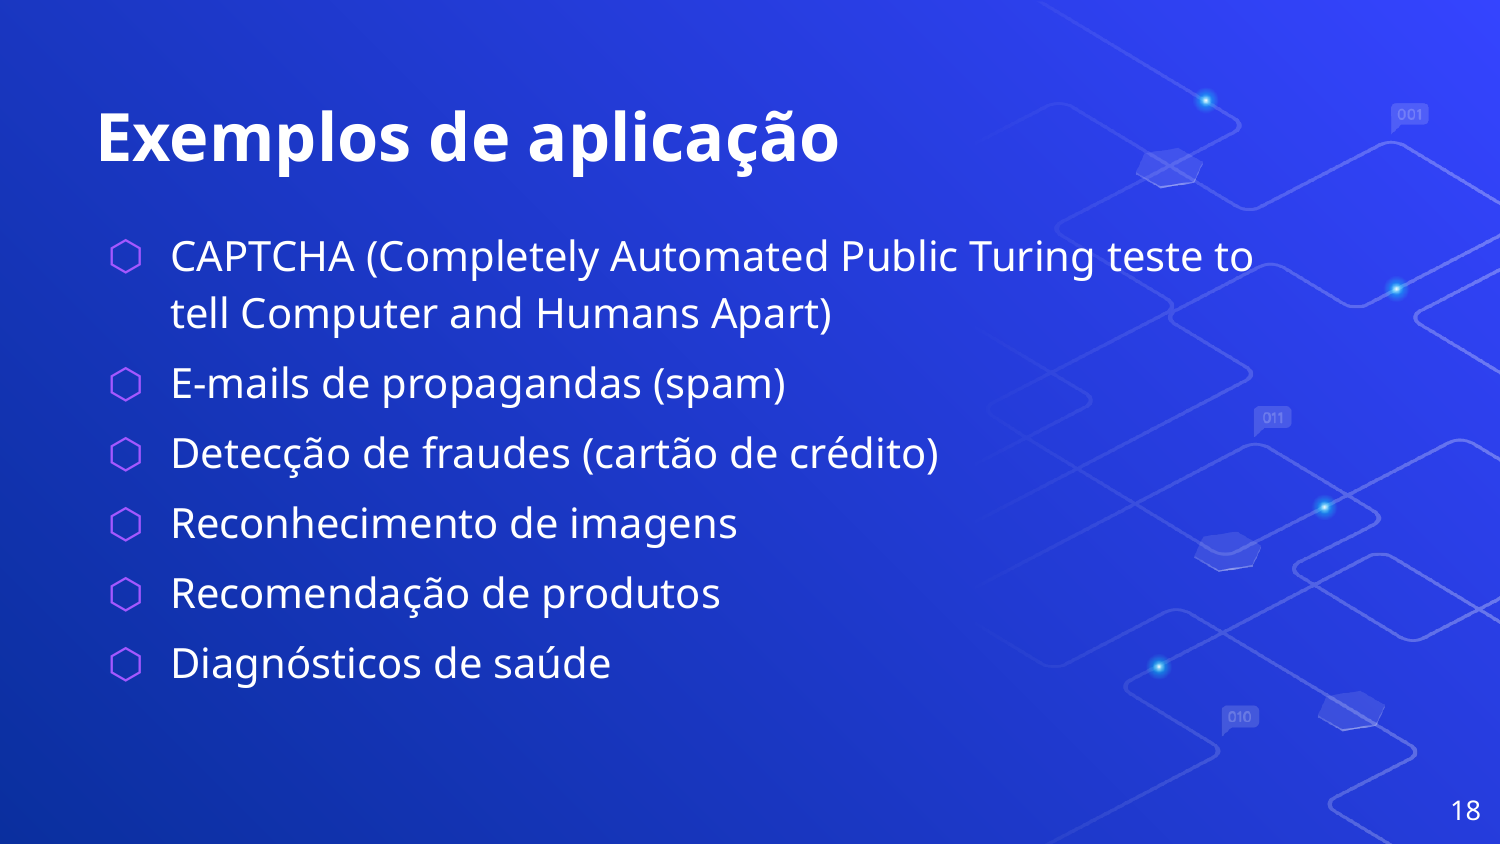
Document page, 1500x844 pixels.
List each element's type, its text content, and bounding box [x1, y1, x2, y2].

picture [0, 0, 1500, 844]
title Exemplos de aplicação [95, 33, 1082, 175]
slide_number 18 [1391, 779, 1482, 844]
list CAPTCHA (Completely Automated Public Turing teste to tell Computer and Humans Apart) E-mails de propagandas (spam) Detecção de fraudes (cartão de crédito) Reconhecimento de imagens Recomendação de produtos Diagnósticos de saúde [95, 221, 1316, 741]
